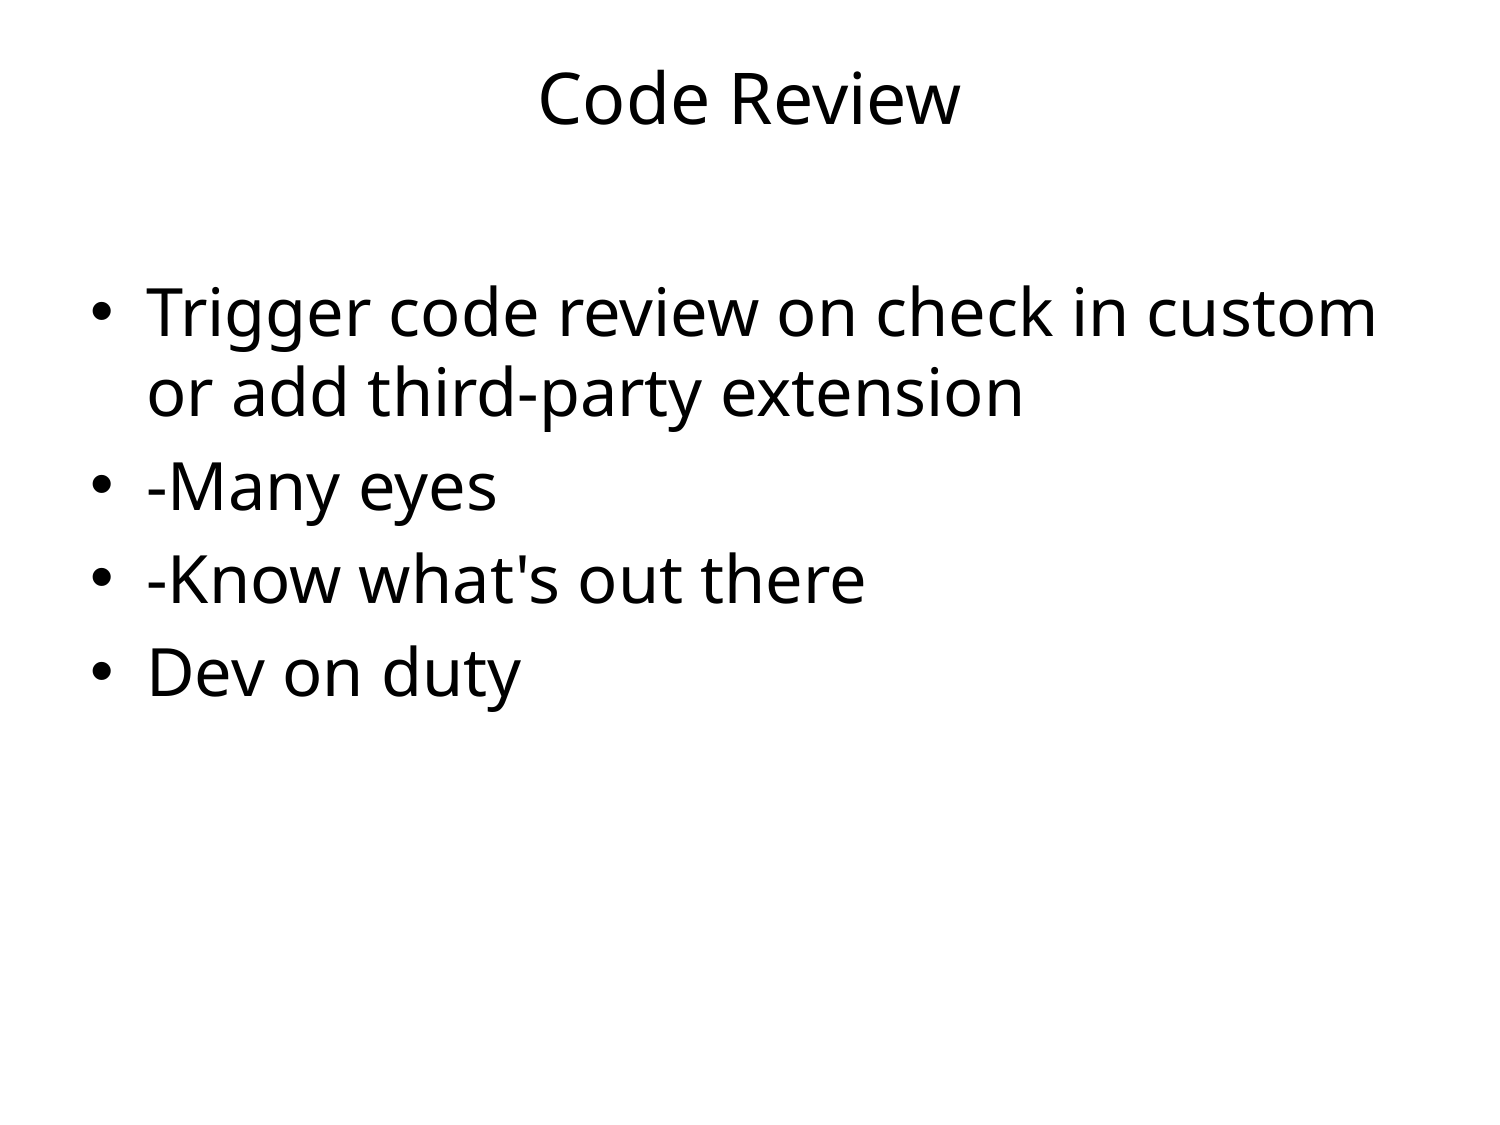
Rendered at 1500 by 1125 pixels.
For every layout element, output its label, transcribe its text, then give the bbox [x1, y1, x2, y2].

title Code Review [75, 45, 1425, 233]
list Trigger code review on check in custom or add third-party extension -Many eyes -Know what's out there Dev on duty [75, 262, 1425, 1005]
